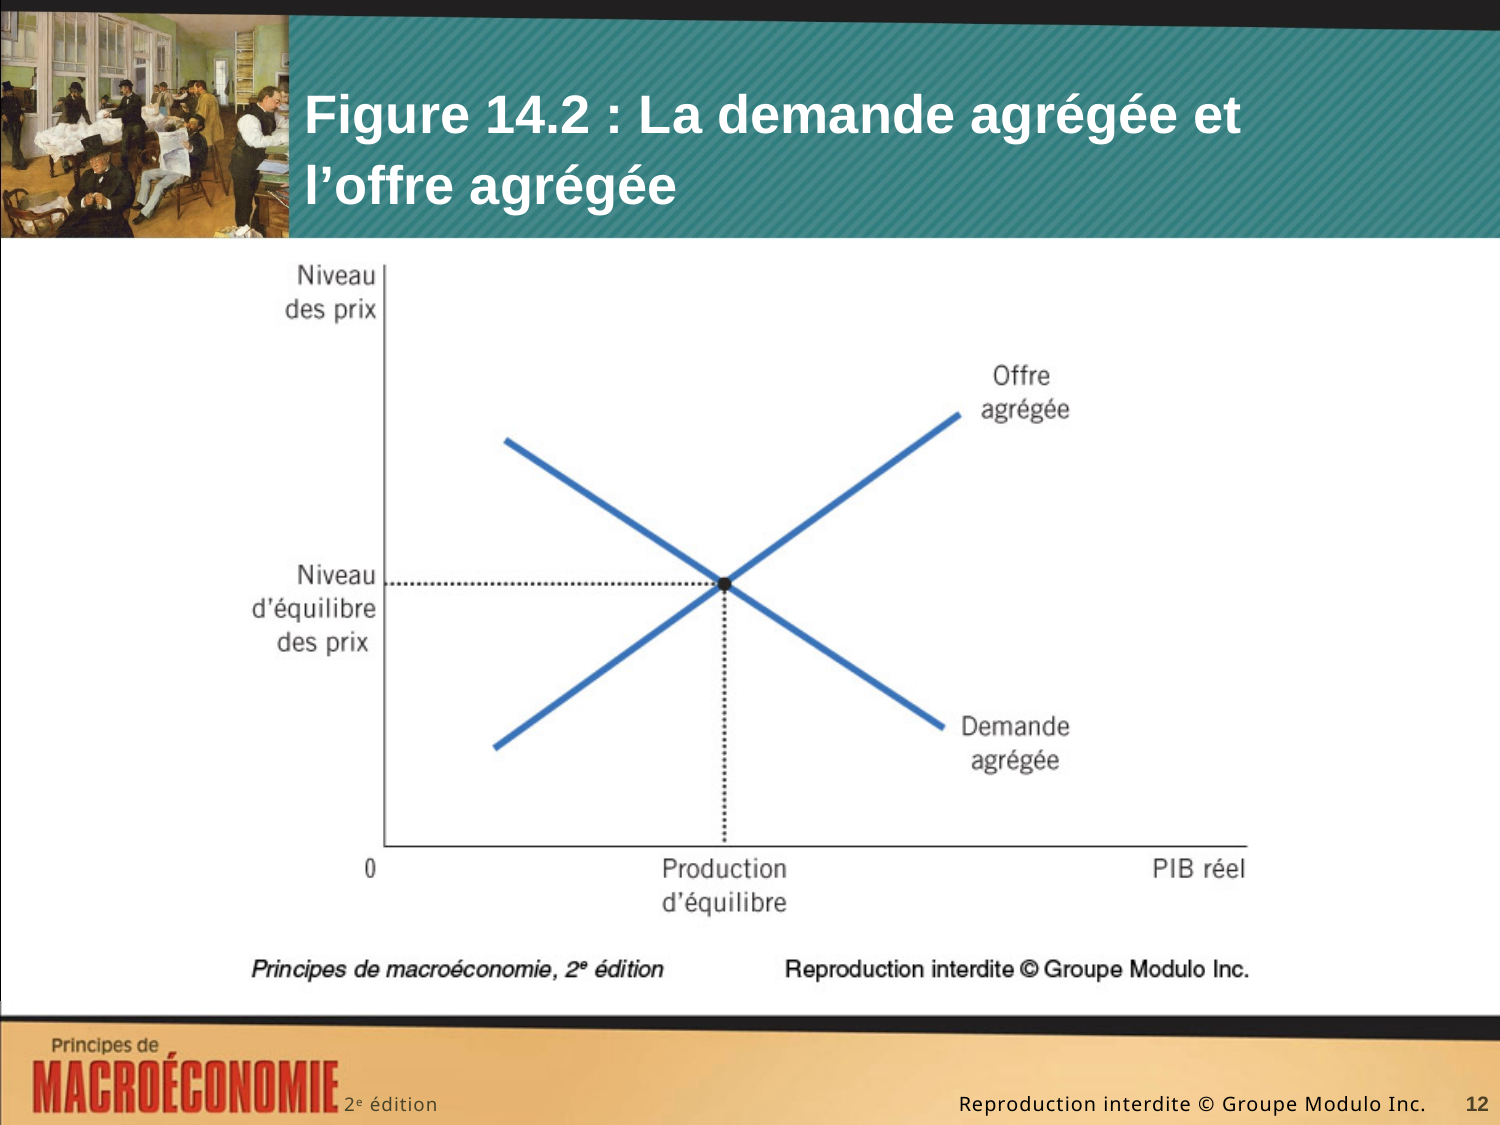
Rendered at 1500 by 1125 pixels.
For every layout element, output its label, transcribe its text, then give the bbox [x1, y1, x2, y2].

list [24, 249, 1477, 1001]
slide_number 12 [1417, 1070, 1489, 1125]
title Figure 14.2 : La demande agrégée et l’offre agrégée [304, 32, 1431, 223]
picture [1412, 1102, 1417, 1110]
picture [0, 0, 1500, 1125]
